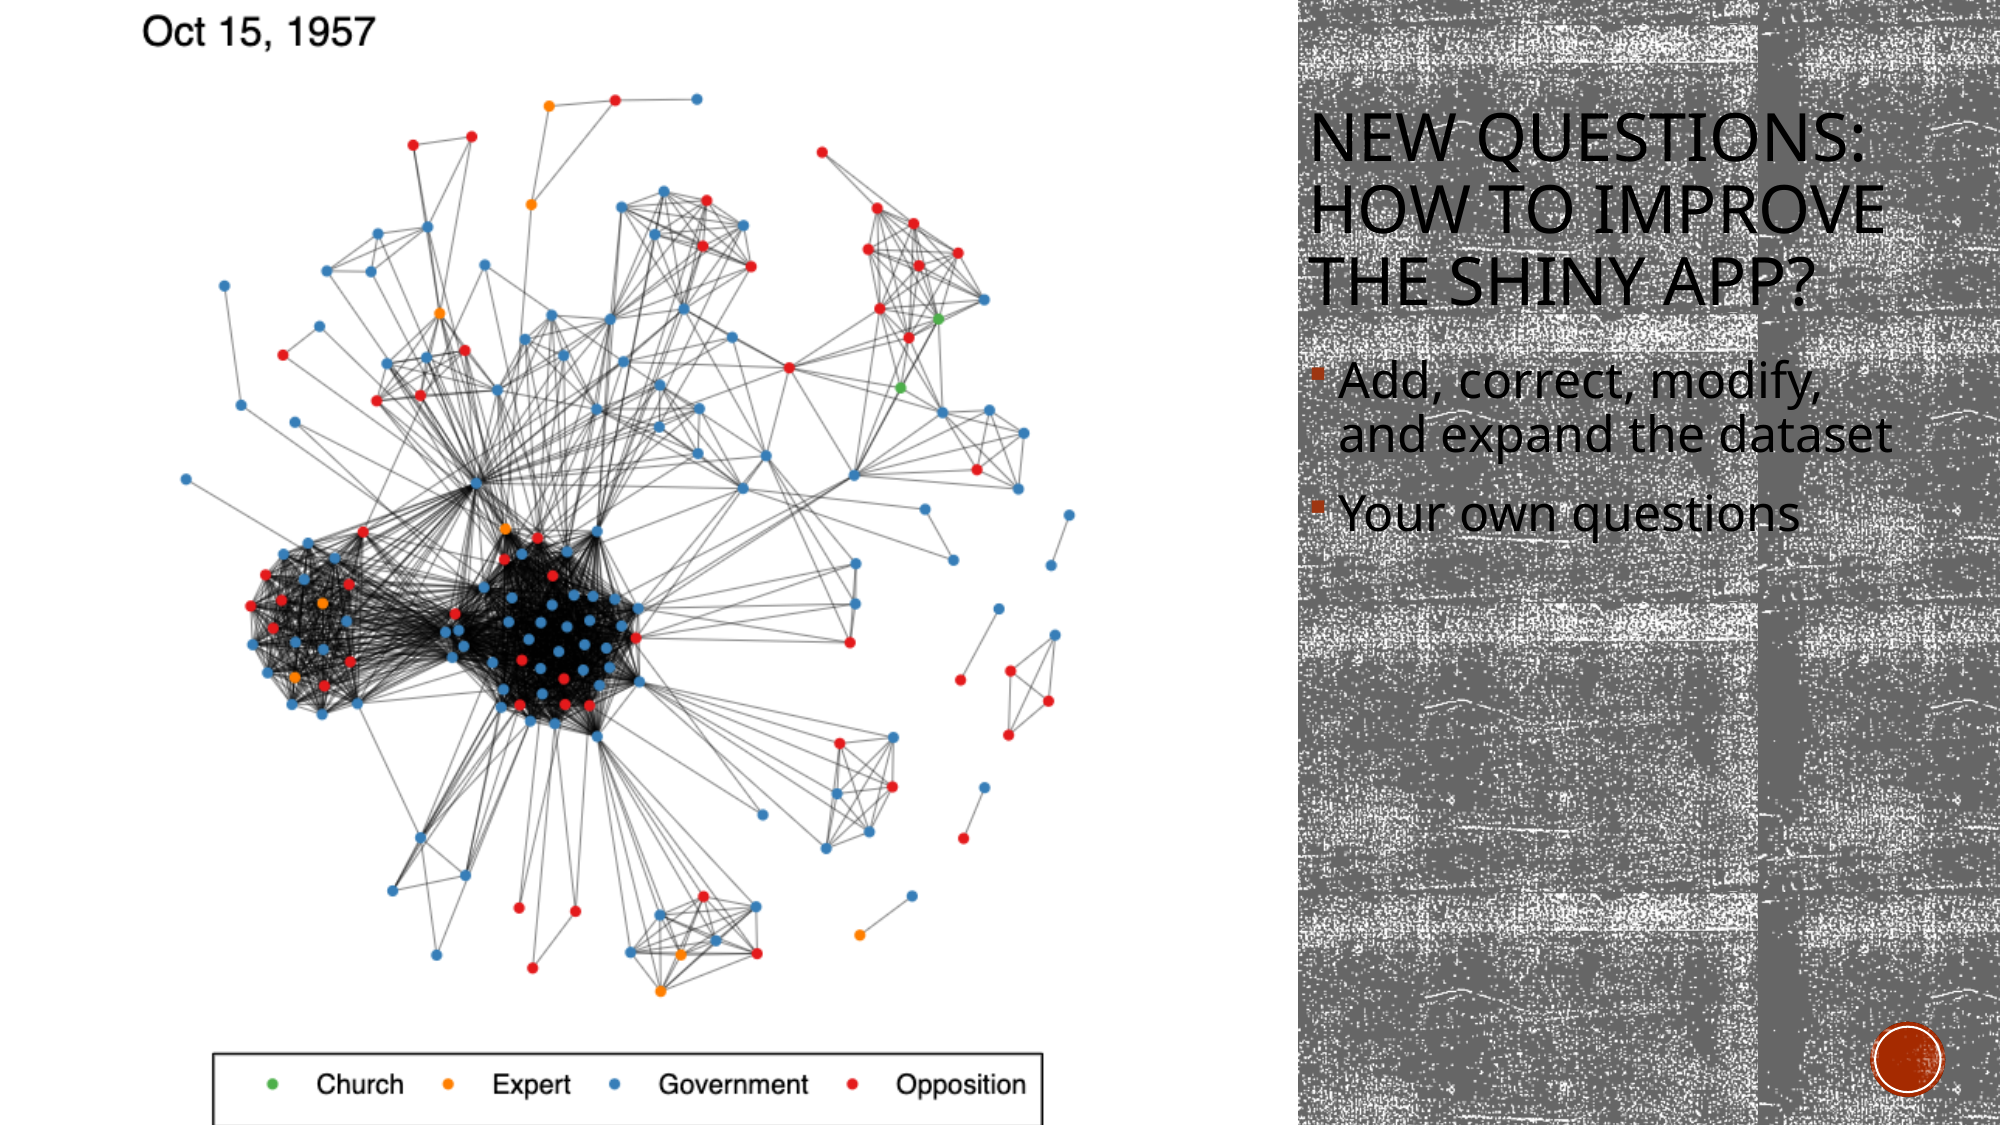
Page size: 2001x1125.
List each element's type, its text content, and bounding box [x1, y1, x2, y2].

title New Questions: How to Improve the Shiny App? [1298, 79, 1920, 344]
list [0, 4, 1294, 1123]
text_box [1872, 1024, 1943, 1095]
text_box [1298, 0, 2000, 1125]
list Add, correct, modify, and expand the dataset Your own questions [1298, 348, 1920, 1013]
